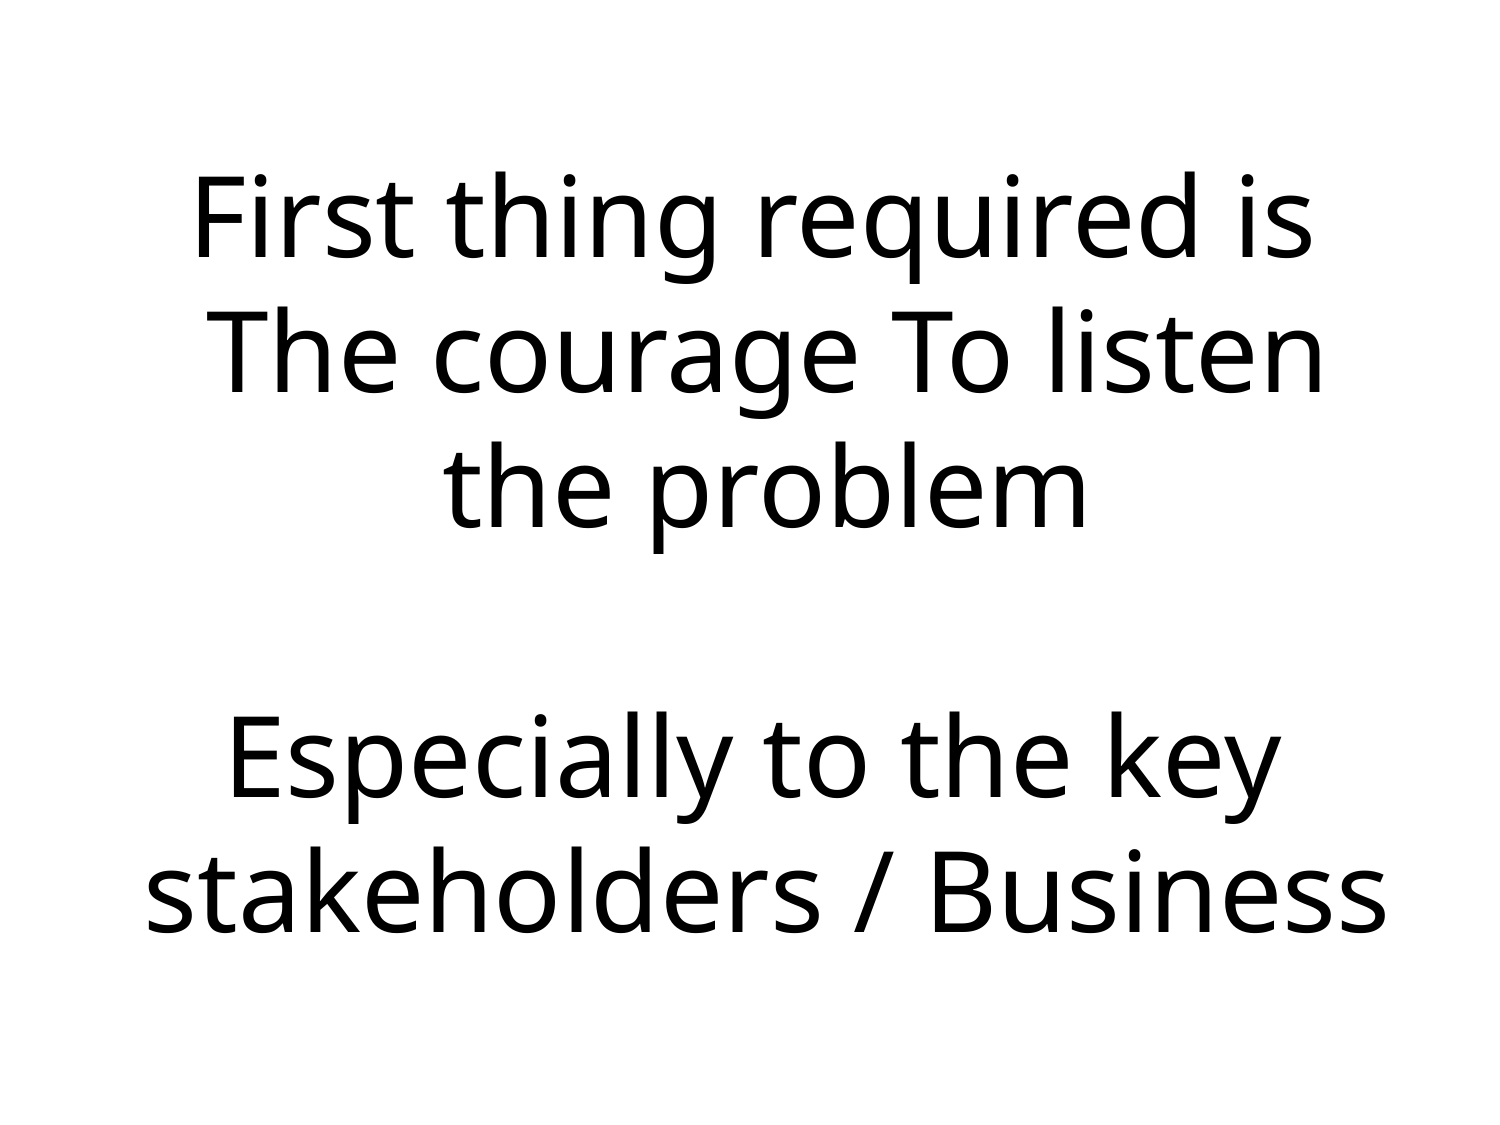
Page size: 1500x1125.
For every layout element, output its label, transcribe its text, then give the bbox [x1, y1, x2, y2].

text_box First thing required is The courage To listen the problem Especially to the key stakeholders / Business [12, 137, 1500, 971]
